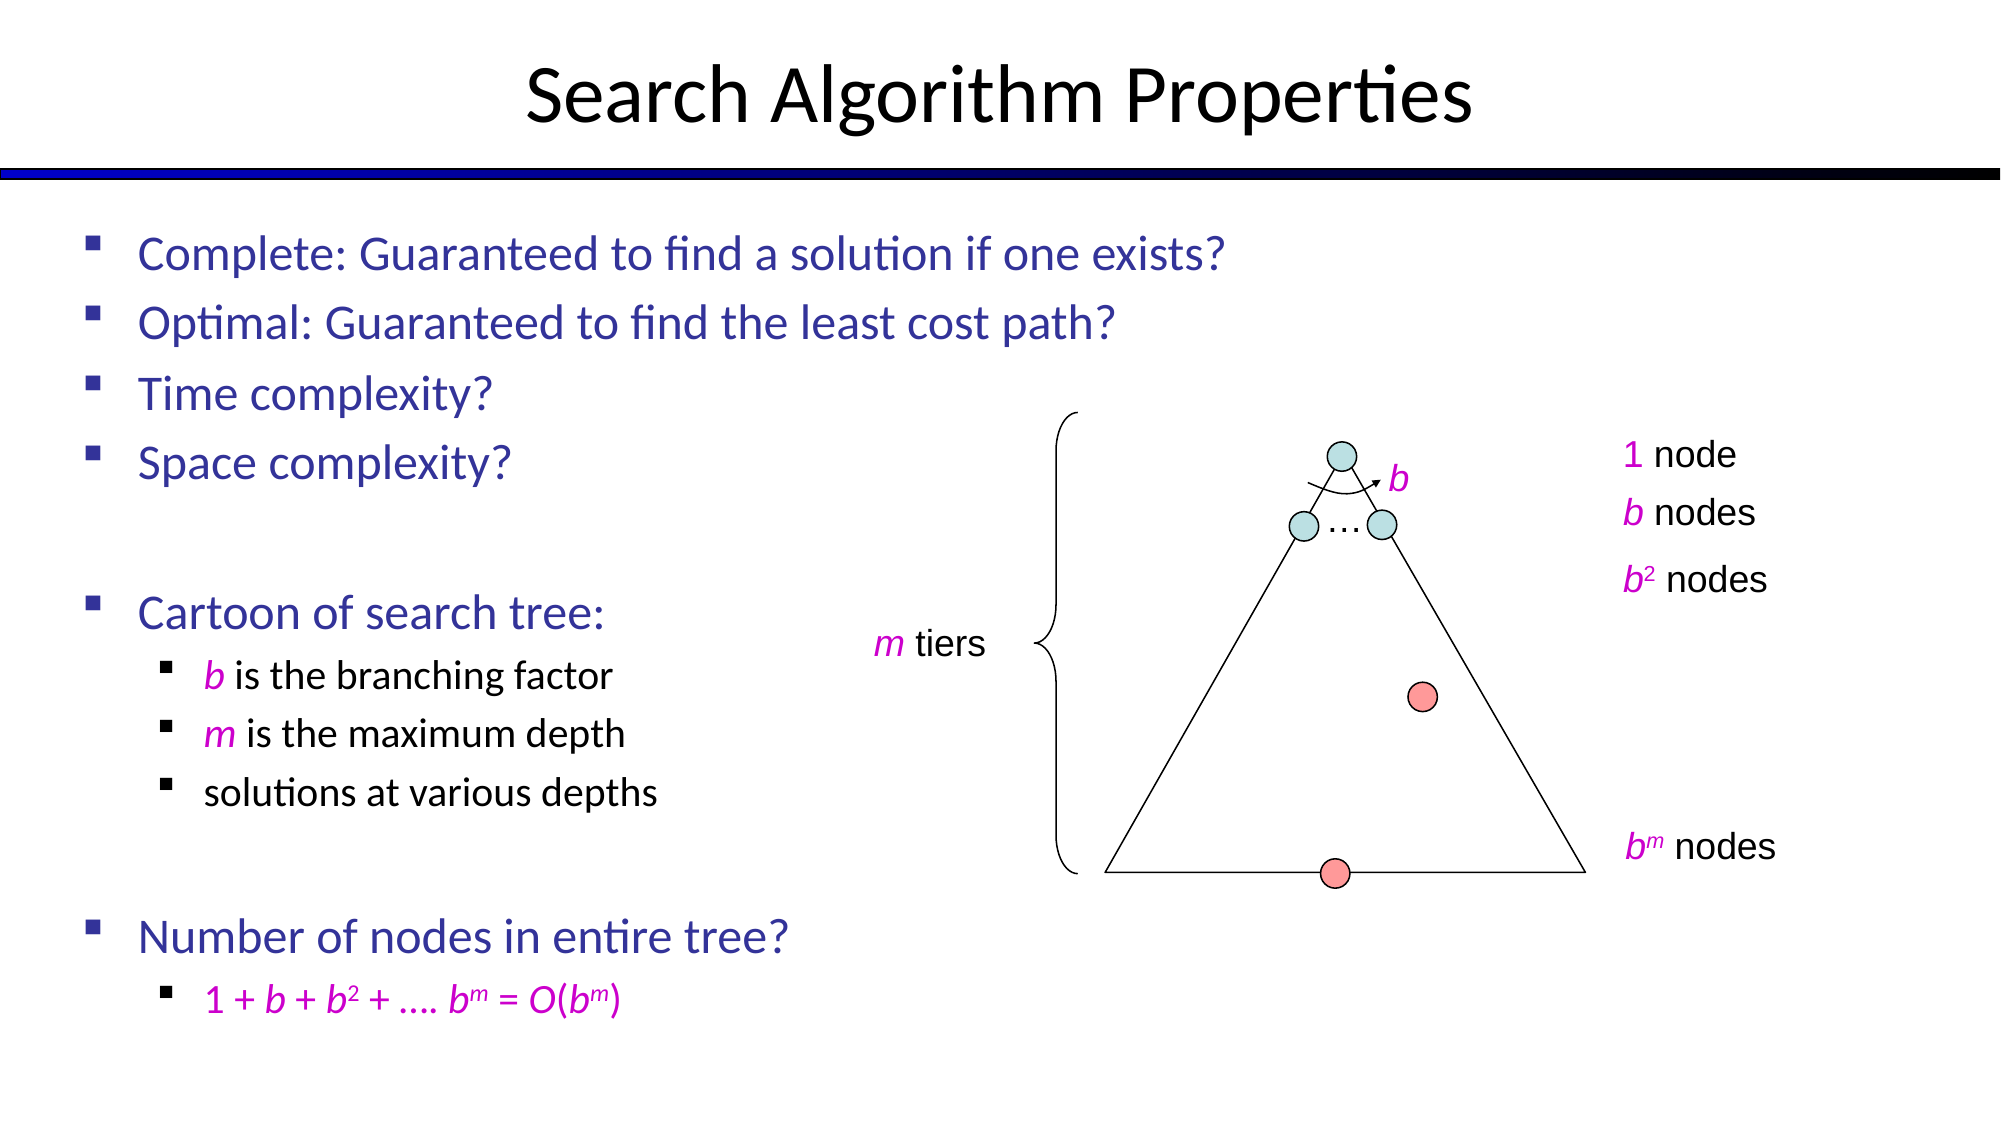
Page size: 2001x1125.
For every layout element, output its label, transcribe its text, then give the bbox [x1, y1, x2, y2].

text_box [1327, 441, 1357, 472]
list Complete: Guaranteed to find a solution if one exists? Optimal: Guaranteed to find the least cost path? Time complexity? Space complexity? Cartoon of search tree: b is the branching factor m is the maximum depth solutions at various depths Number of nodes in entire tree? 1 + b + b2 + …. bm = O(bm) [66, 212, 1934, 989]
text_box b nodes [1608, 480, 1792, 541]
title Search Algorithm Properties [0, 0, 2000, 184]
text_box [1289, 511, 1310, 542]
text_box m tiers [858, 611, 1067, 672]
text_box [1367, 510, 1397, 540]
text_box bm nodes [1610, 814, 1850, 875]
text_box b [1373, 446, 1423, 507]
text_box [1327, 468, 1359, 481]
text_box [1320, 858, 1350, 889]
text_box b2 nodes [1608, 547, 1792, 608]
text_box … [1310, 487, 1356, 548]
text_box [1407, 682, 1438, 712]
text_box 1 node [1607, 422, 1792, 483]
text_box [1105, 490, 1586, 873]
text_box [1307, 480, 1373, 494]
text_box [1055, 412, 1078, 874]
